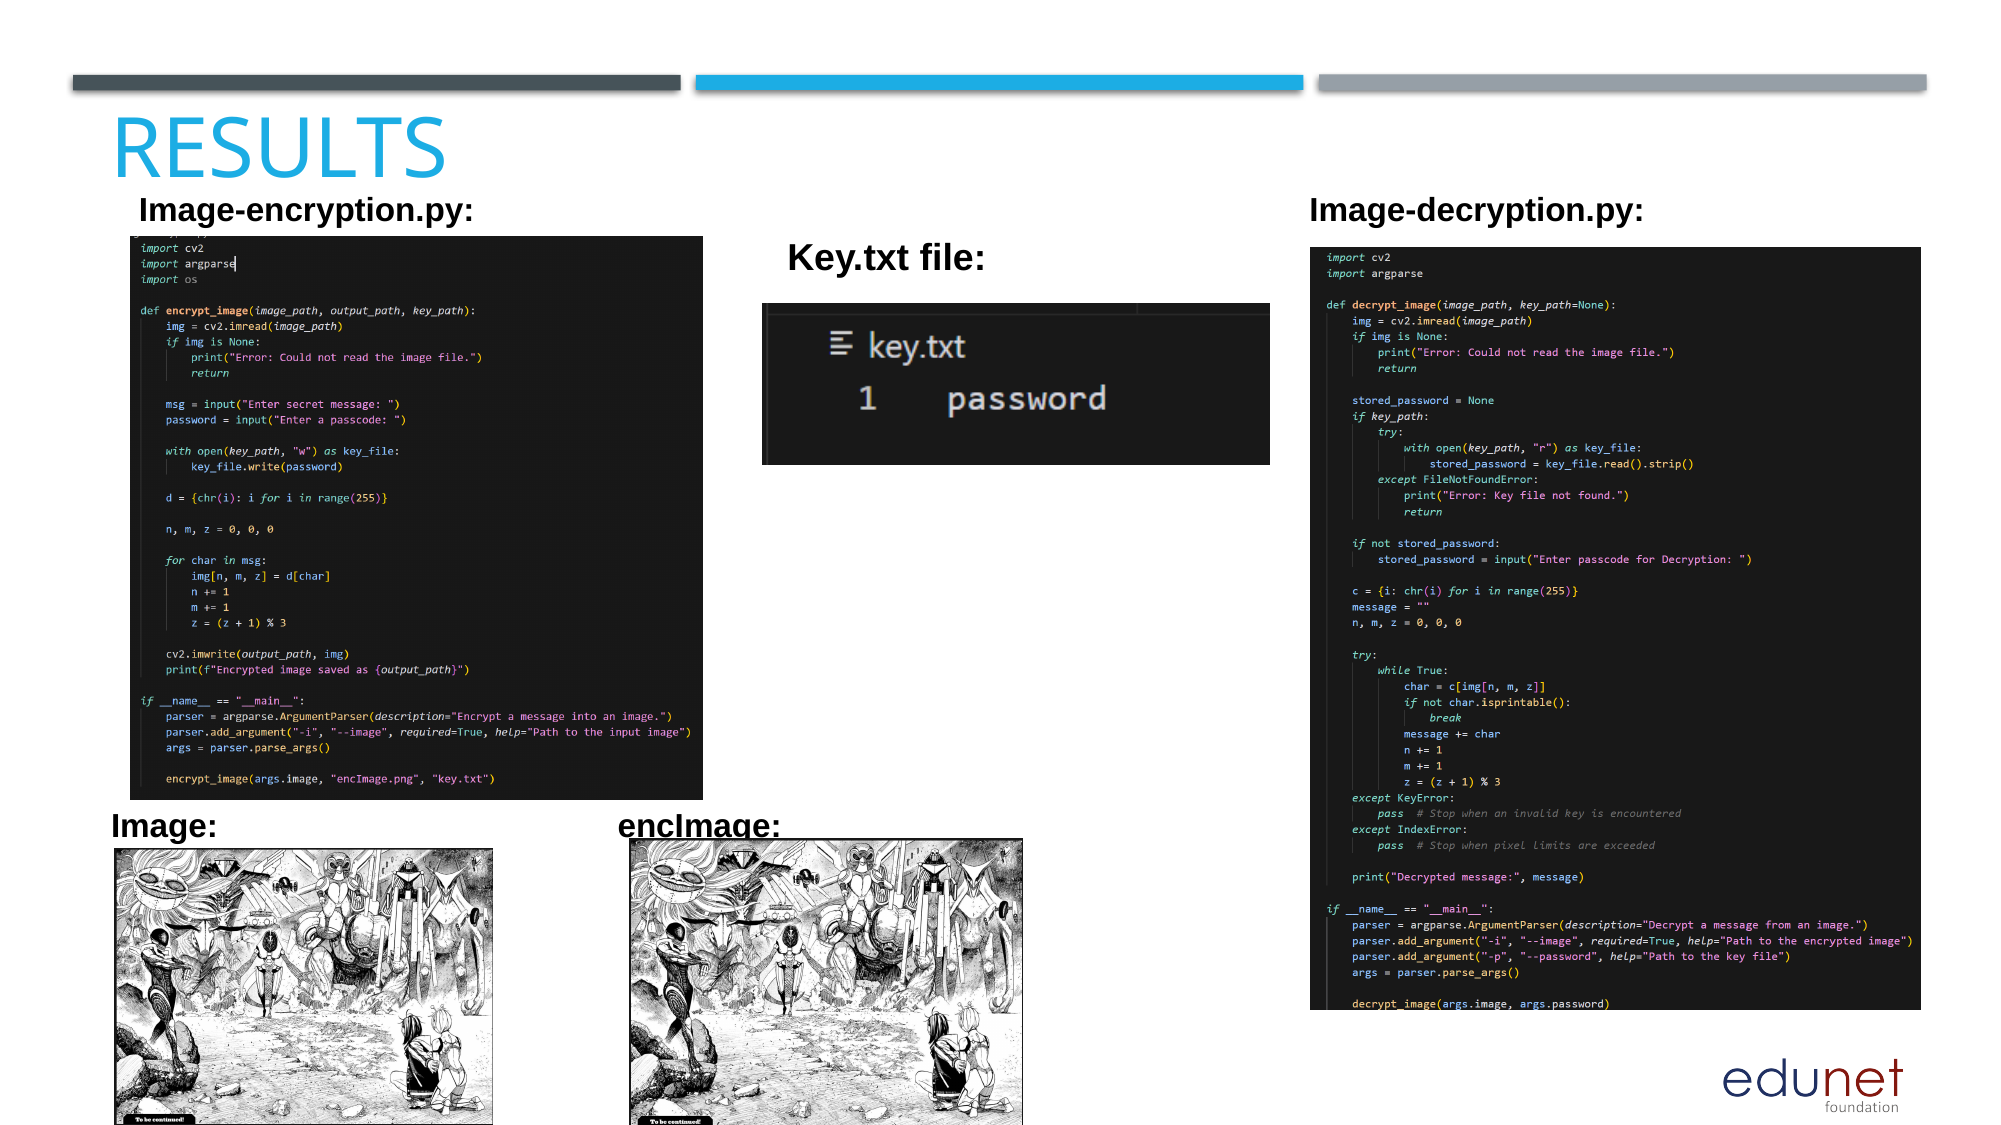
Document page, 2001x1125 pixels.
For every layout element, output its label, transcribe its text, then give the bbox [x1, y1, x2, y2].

picture [629, 838, 1024, 1125]
text_box Image-encryption.py: [124, 180, 490, 236]
text_box encImage: [602, 796, 797, 852]
text_box Image-decryption.py: [1294, 180, 1660, 236]
picture [762, 303, 1270, 466]
picture [129, 235, 703, 801]
title Results [95, 115, 1905, 203]
text_box Key.txt file: [772, 225, 1002, 286]
picture [113, 847, 493, 1125]
text_box Image: [96, 796, 234, 852]
picture [1719, 1056, 1905, 1116]
picture [1309, 246, 1921, 1011]
